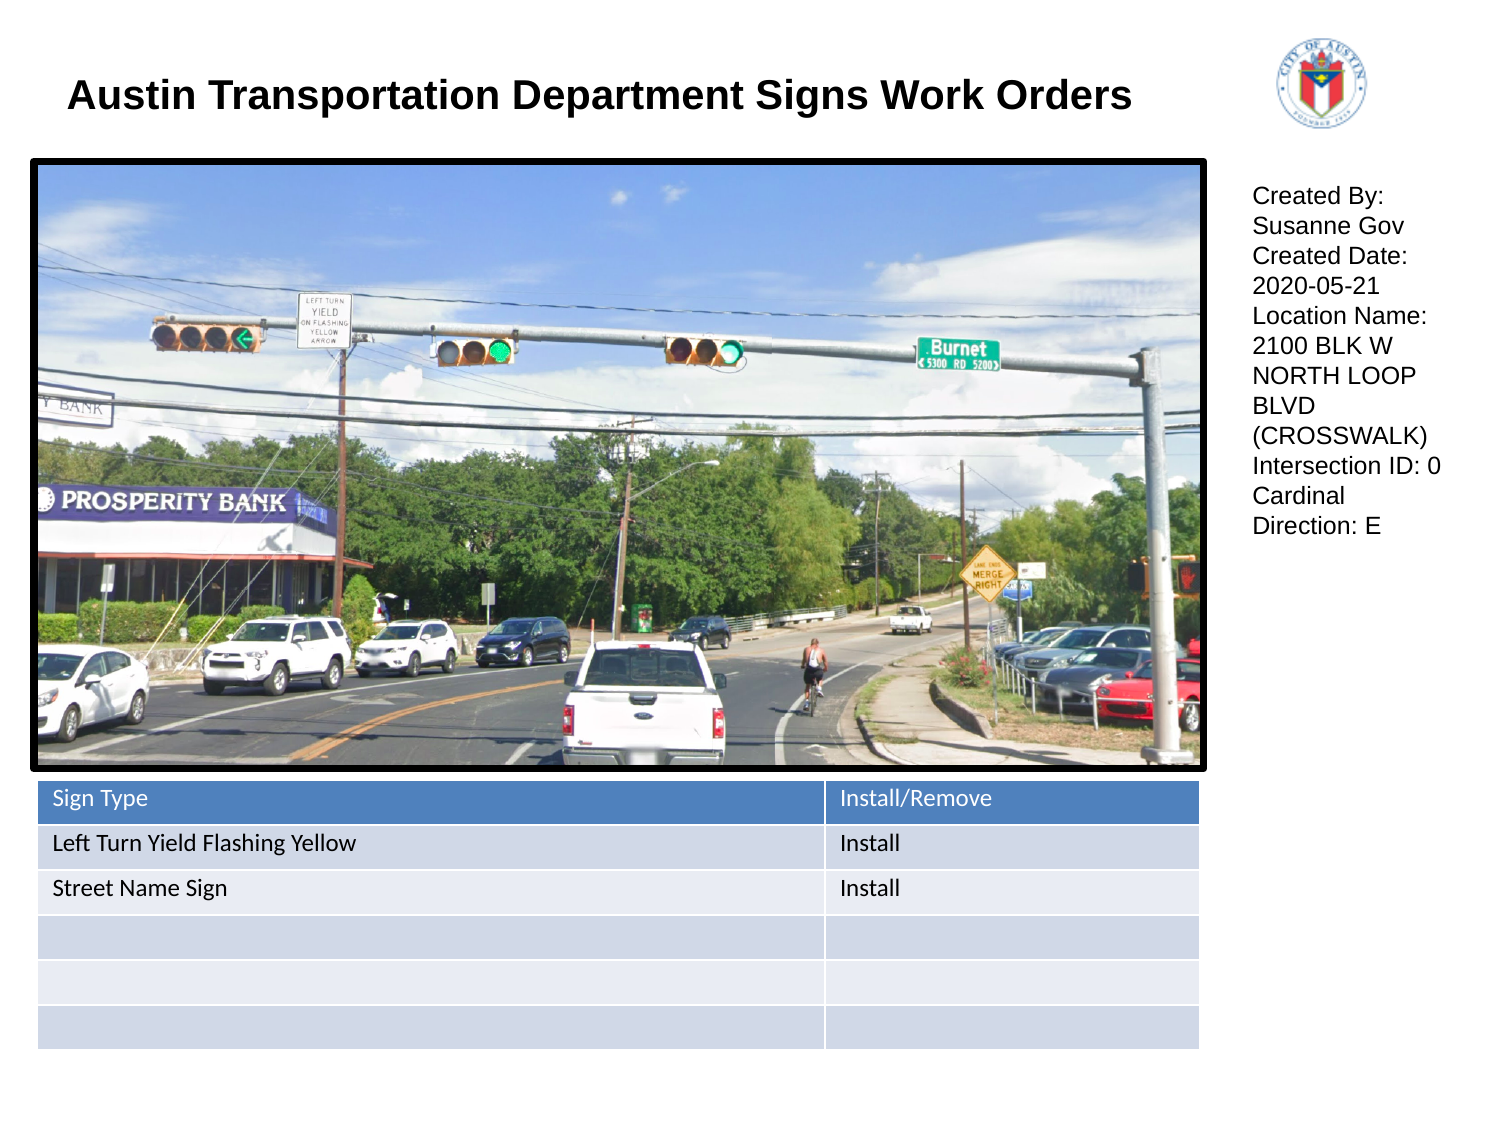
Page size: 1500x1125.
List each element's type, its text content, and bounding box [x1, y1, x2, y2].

table_cell Install [826, 826, 1199, 869]
table_header Sign Type [38, 781, 824, 824]
table_cell [826, 961, 1199, 1004]
table_cell [38, 916, 824, 959]
picture [37, 164, 1201, 766]
table_header Install/Remove [826, 781, 1199, 824]
table_cell [826, 1006, 1199, 1049]
table_cell [38, 961, 824, 1004]
table_cell Street Name Sign [38, 871, 824, 914]
table_cell [826, 916, 1199, 959]
table_cell Install [826, 871, 1199, 914]
text_box Created By: Susanne Gov Created Date: 2020-05-21 Location Name: 2100 BLK W NORTH LOOP BLVD (CROSSWALK) Intersection ID: 0 Cardinal Direction: E [1237, 172, 1463, 547]
table_cell [38, 1006, 824, 1049]
table_cell Left Turn Yield Flashing Yellow [38, 826, 824, 869]
text_box Austin Transportation Department Signs Work Orders [51, 60, 1149, 125]
picture [1274, 37, 1369, 132]
